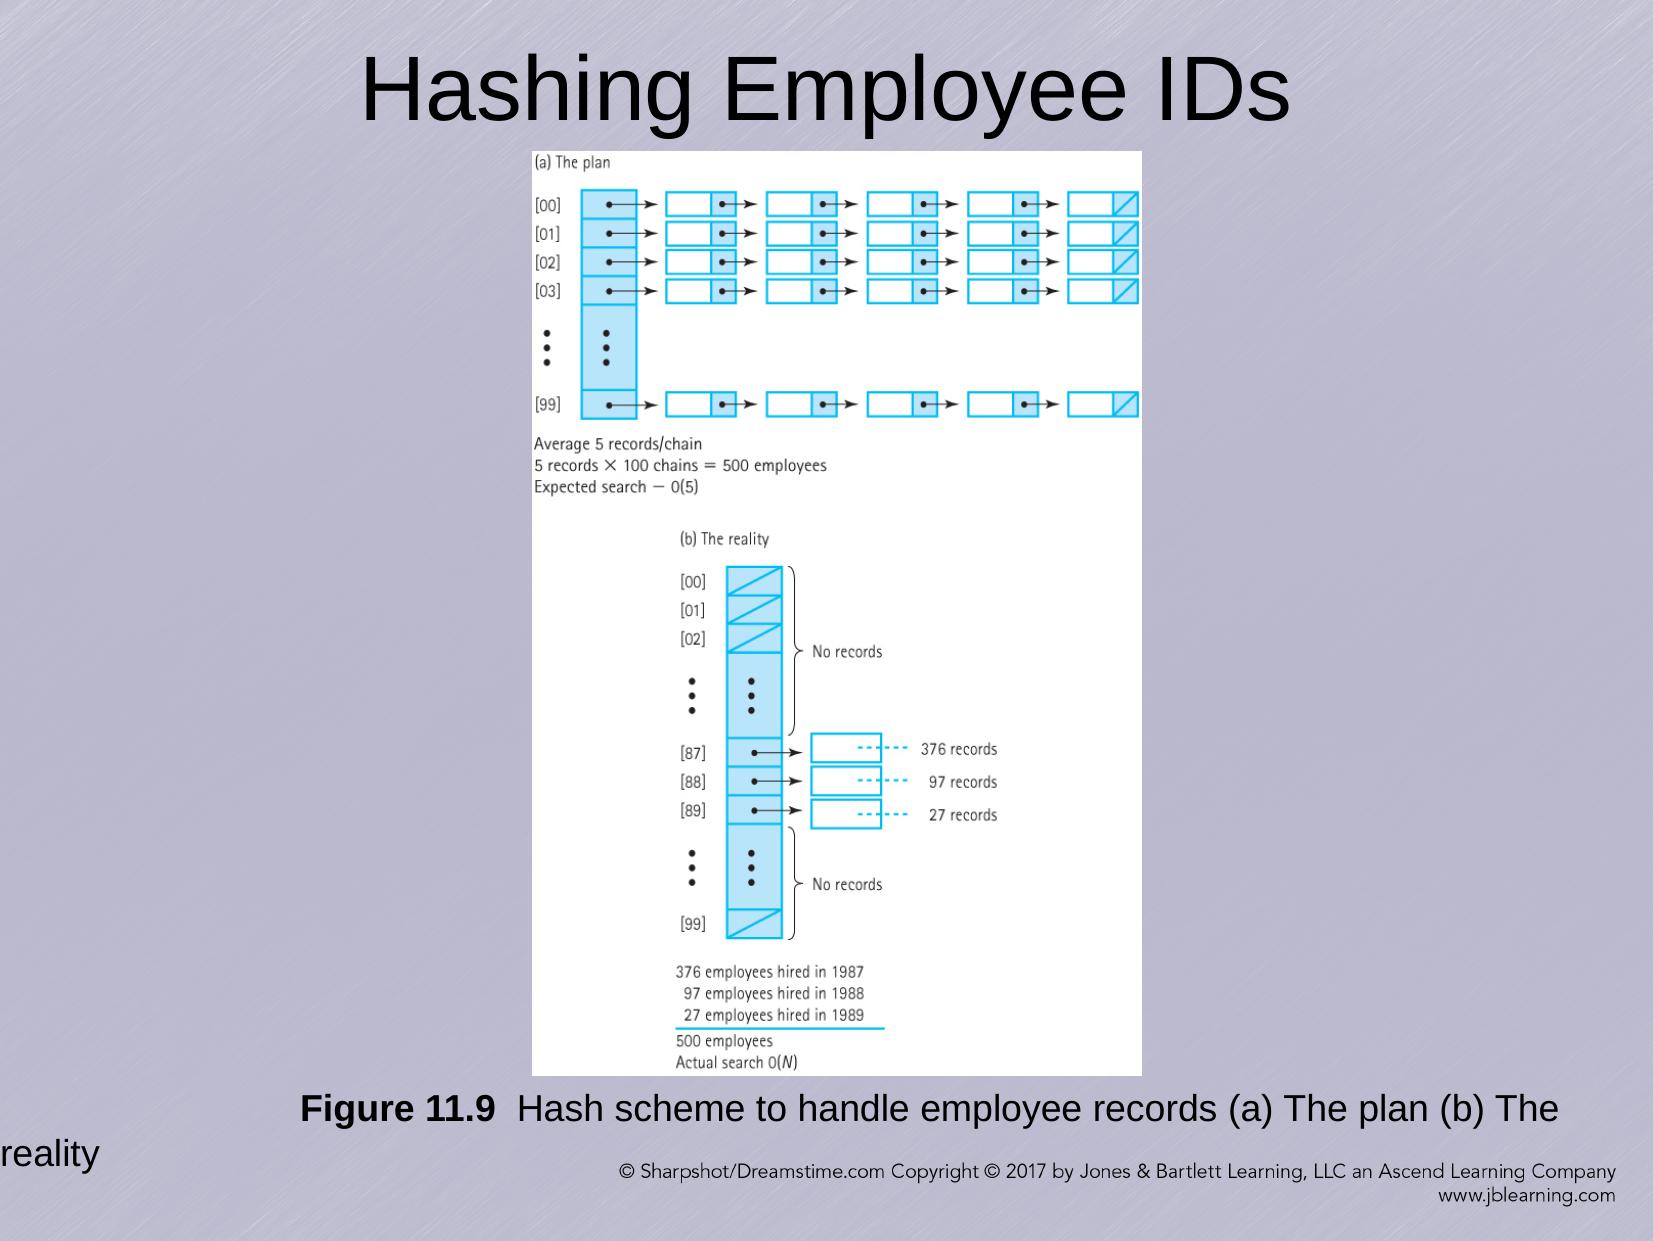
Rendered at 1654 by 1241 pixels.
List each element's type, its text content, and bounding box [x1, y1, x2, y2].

text_box Hashing Employee IDs [82, 26, 1571, 142]
picture [0, 0, 1654, 1083]
picture [0, 1148, 1654, 1241]
text_box Figure 11.9 Hash scheme to handle employee records (a) The plan (b) The reality [0, 1083, 1654, 1148]
